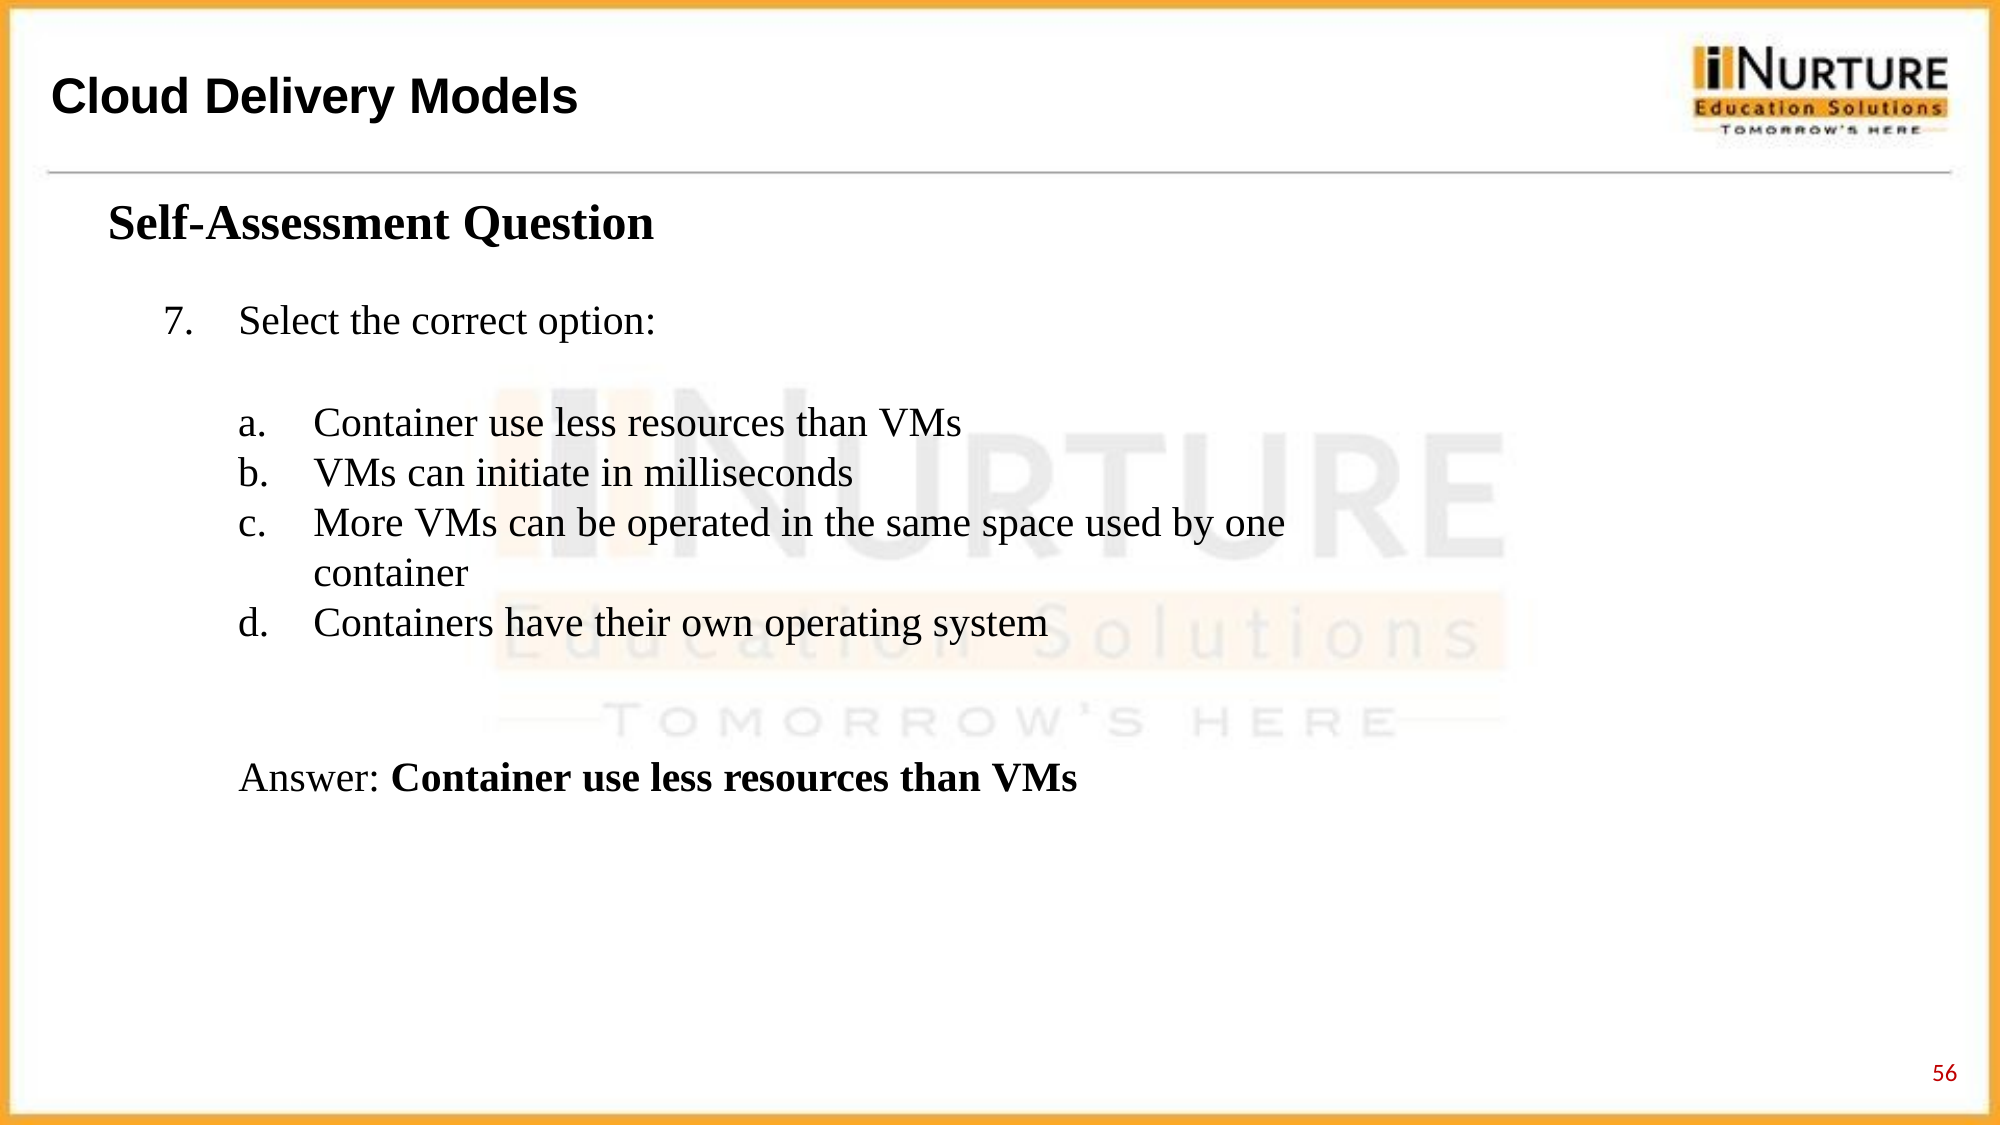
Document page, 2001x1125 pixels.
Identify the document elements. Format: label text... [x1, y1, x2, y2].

picture [0, 0, 2000, 1125]
slide_number 65 [1925, 1060, 1964, 1125]
text_box Self-Assessment Question Select the correct option: Container use less resources than VMs VMs can initiate in milliseconds More VMs can be operated in the same space used by one container Containers have their own operating system Answer: Container use less resources than VMs [105, 187, 1448, 800]
title Cloud Delivery Models [48, 61, 581, 251]
